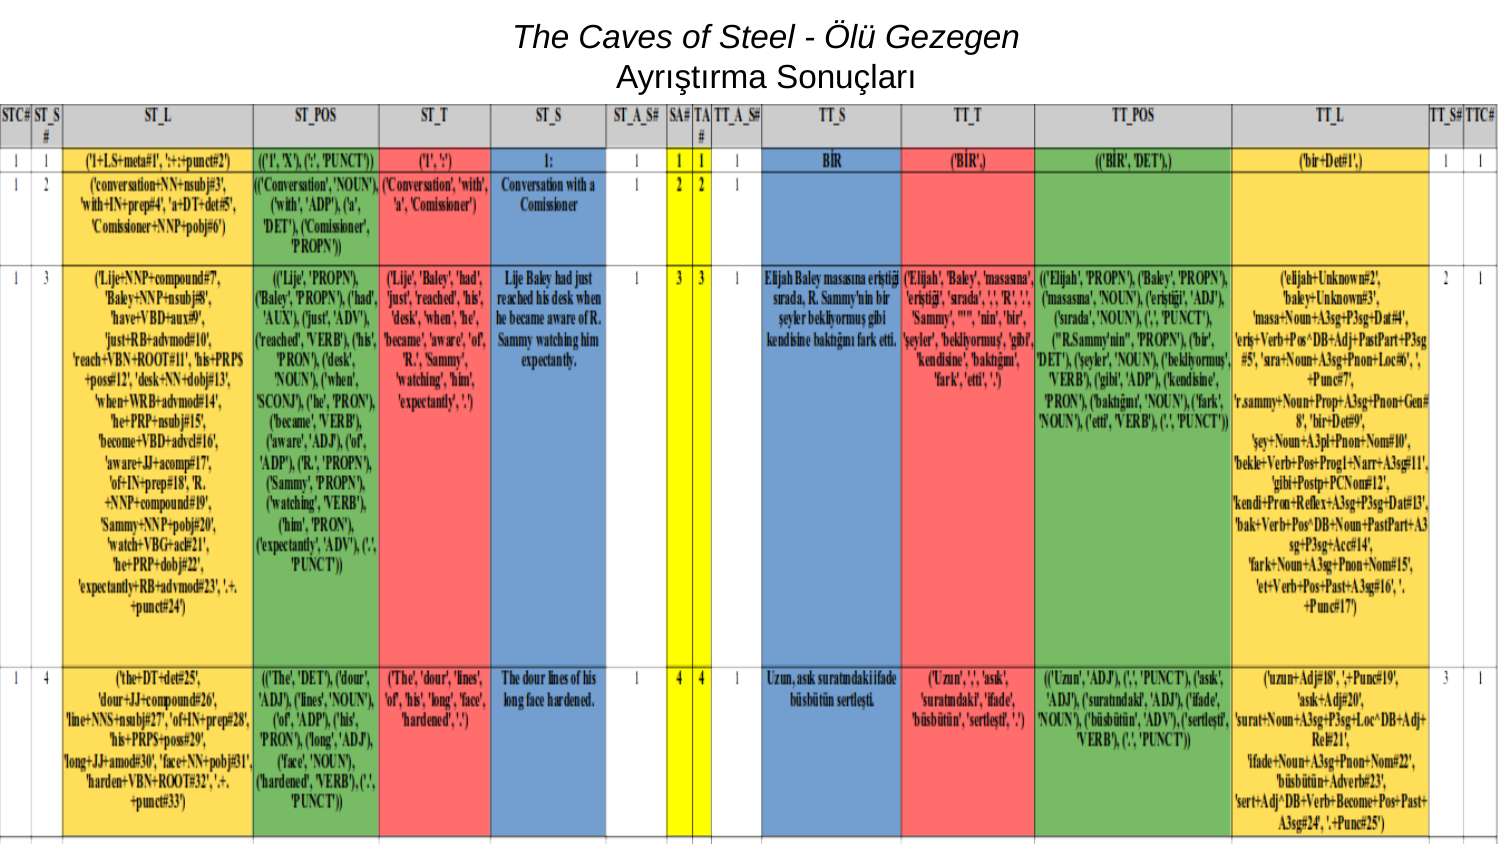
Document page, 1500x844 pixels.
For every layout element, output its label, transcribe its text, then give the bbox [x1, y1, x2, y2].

title The Caves of Steel - Ölü Gezegen Ayrıştırma Sonuçları [67, 0, 1466, 94]
picture [0, 104, 1500, 844]
